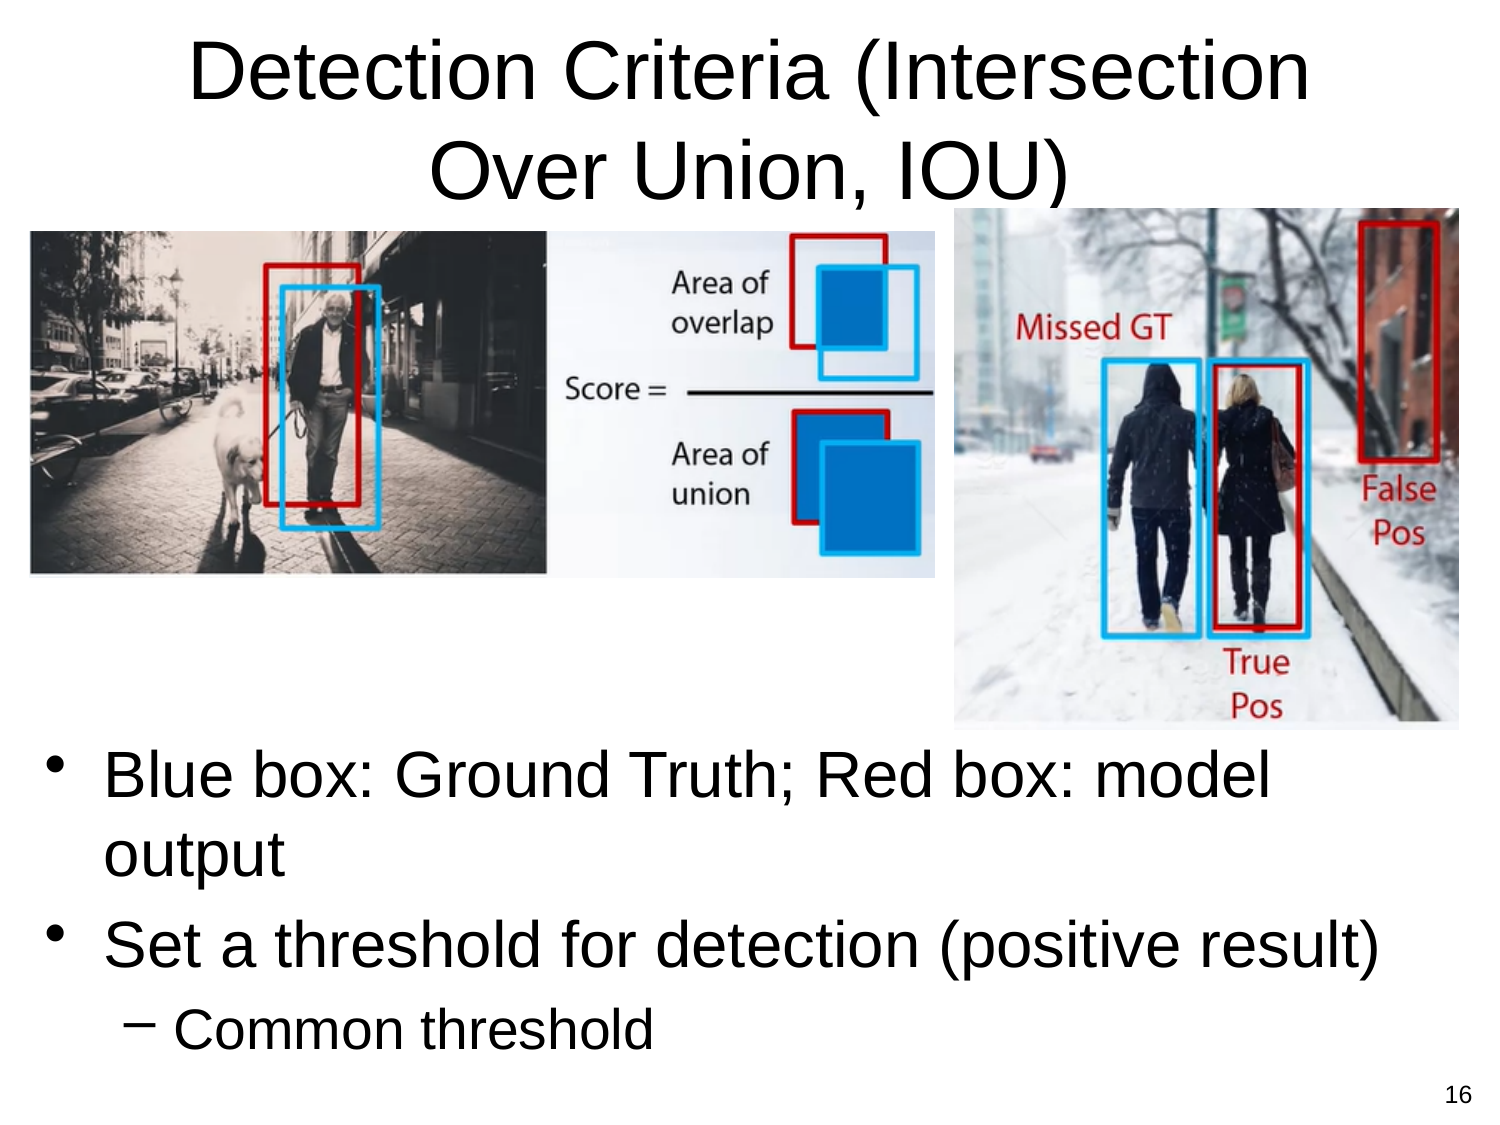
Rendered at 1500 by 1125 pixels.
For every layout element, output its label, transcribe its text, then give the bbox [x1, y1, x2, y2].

slide_number 16 [1137, 1070, 1488, 1112]
title Detection Criteria (Intersection Over Union, IOU) [74, 44, 1426, 188]
picture [953, 208, 1459, 731]
picture [29, 231, 935, 578]
